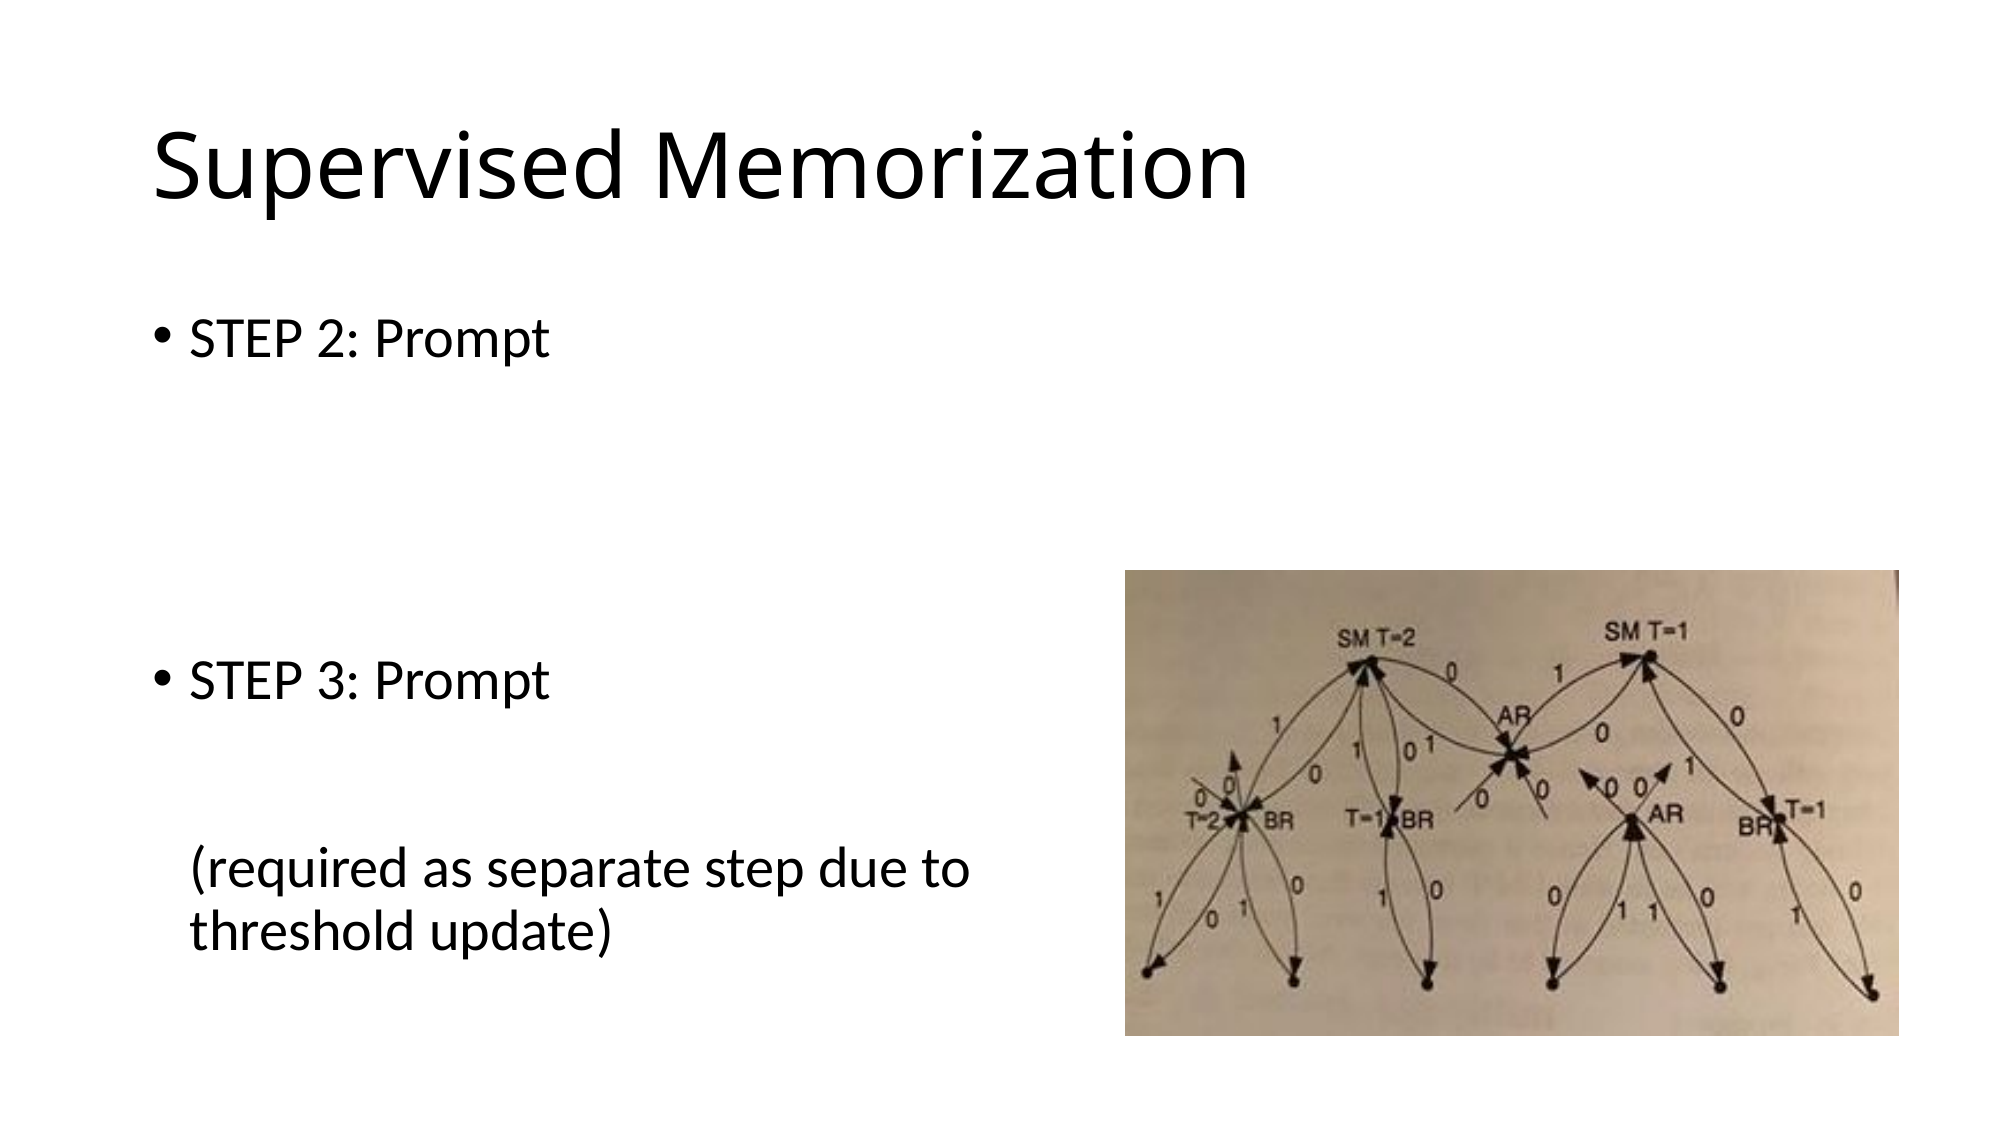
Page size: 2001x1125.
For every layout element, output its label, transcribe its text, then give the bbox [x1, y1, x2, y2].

title Supervised Memorization [137, 59, 1863, 278]
picture [1124, 570, 1899, 1036]
